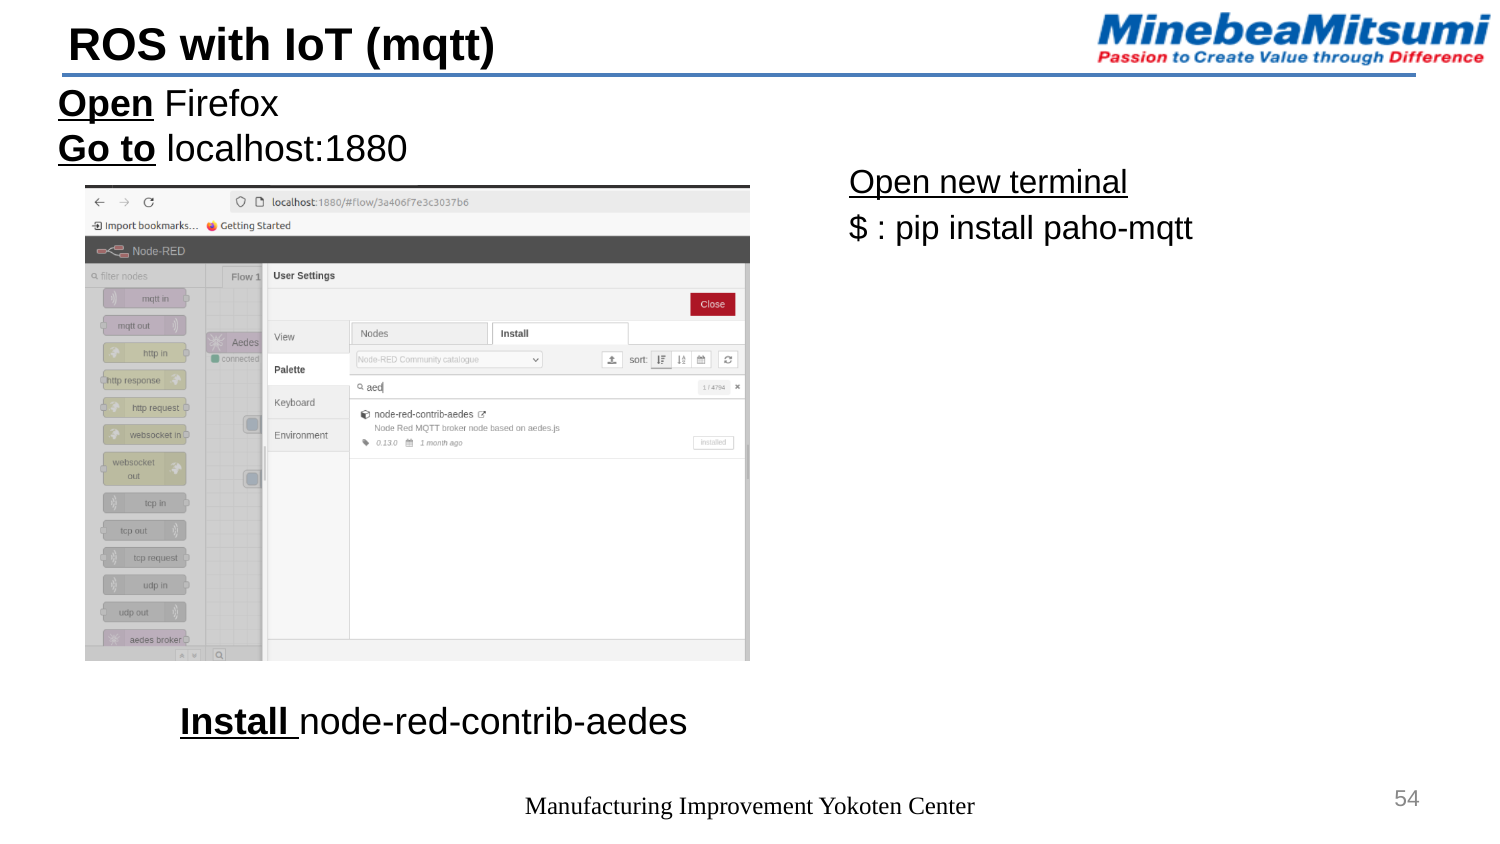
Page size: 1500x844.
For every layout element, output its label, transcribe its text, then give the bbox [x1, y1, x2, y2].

text_box Open Firefox Go to localhost:1880 [42, 64, 976, 185]
picture [85, 185, 751, 661]
slide_number 54 [1083, 774, 1434, 820]
text_box Open new terminal $ : pip install paho-mqtt [834, 139, 1379, 360]
footer Manufacturing Improvement Yokoten Center [461, 782, 1039, 827]
text_box Install node-red-contrib-aedes [165, 682, 707, 758]
text_box ROS with IoT (mqtt) [53, 0, 976, 64]
picture [1095, 1, 1498, 68]
